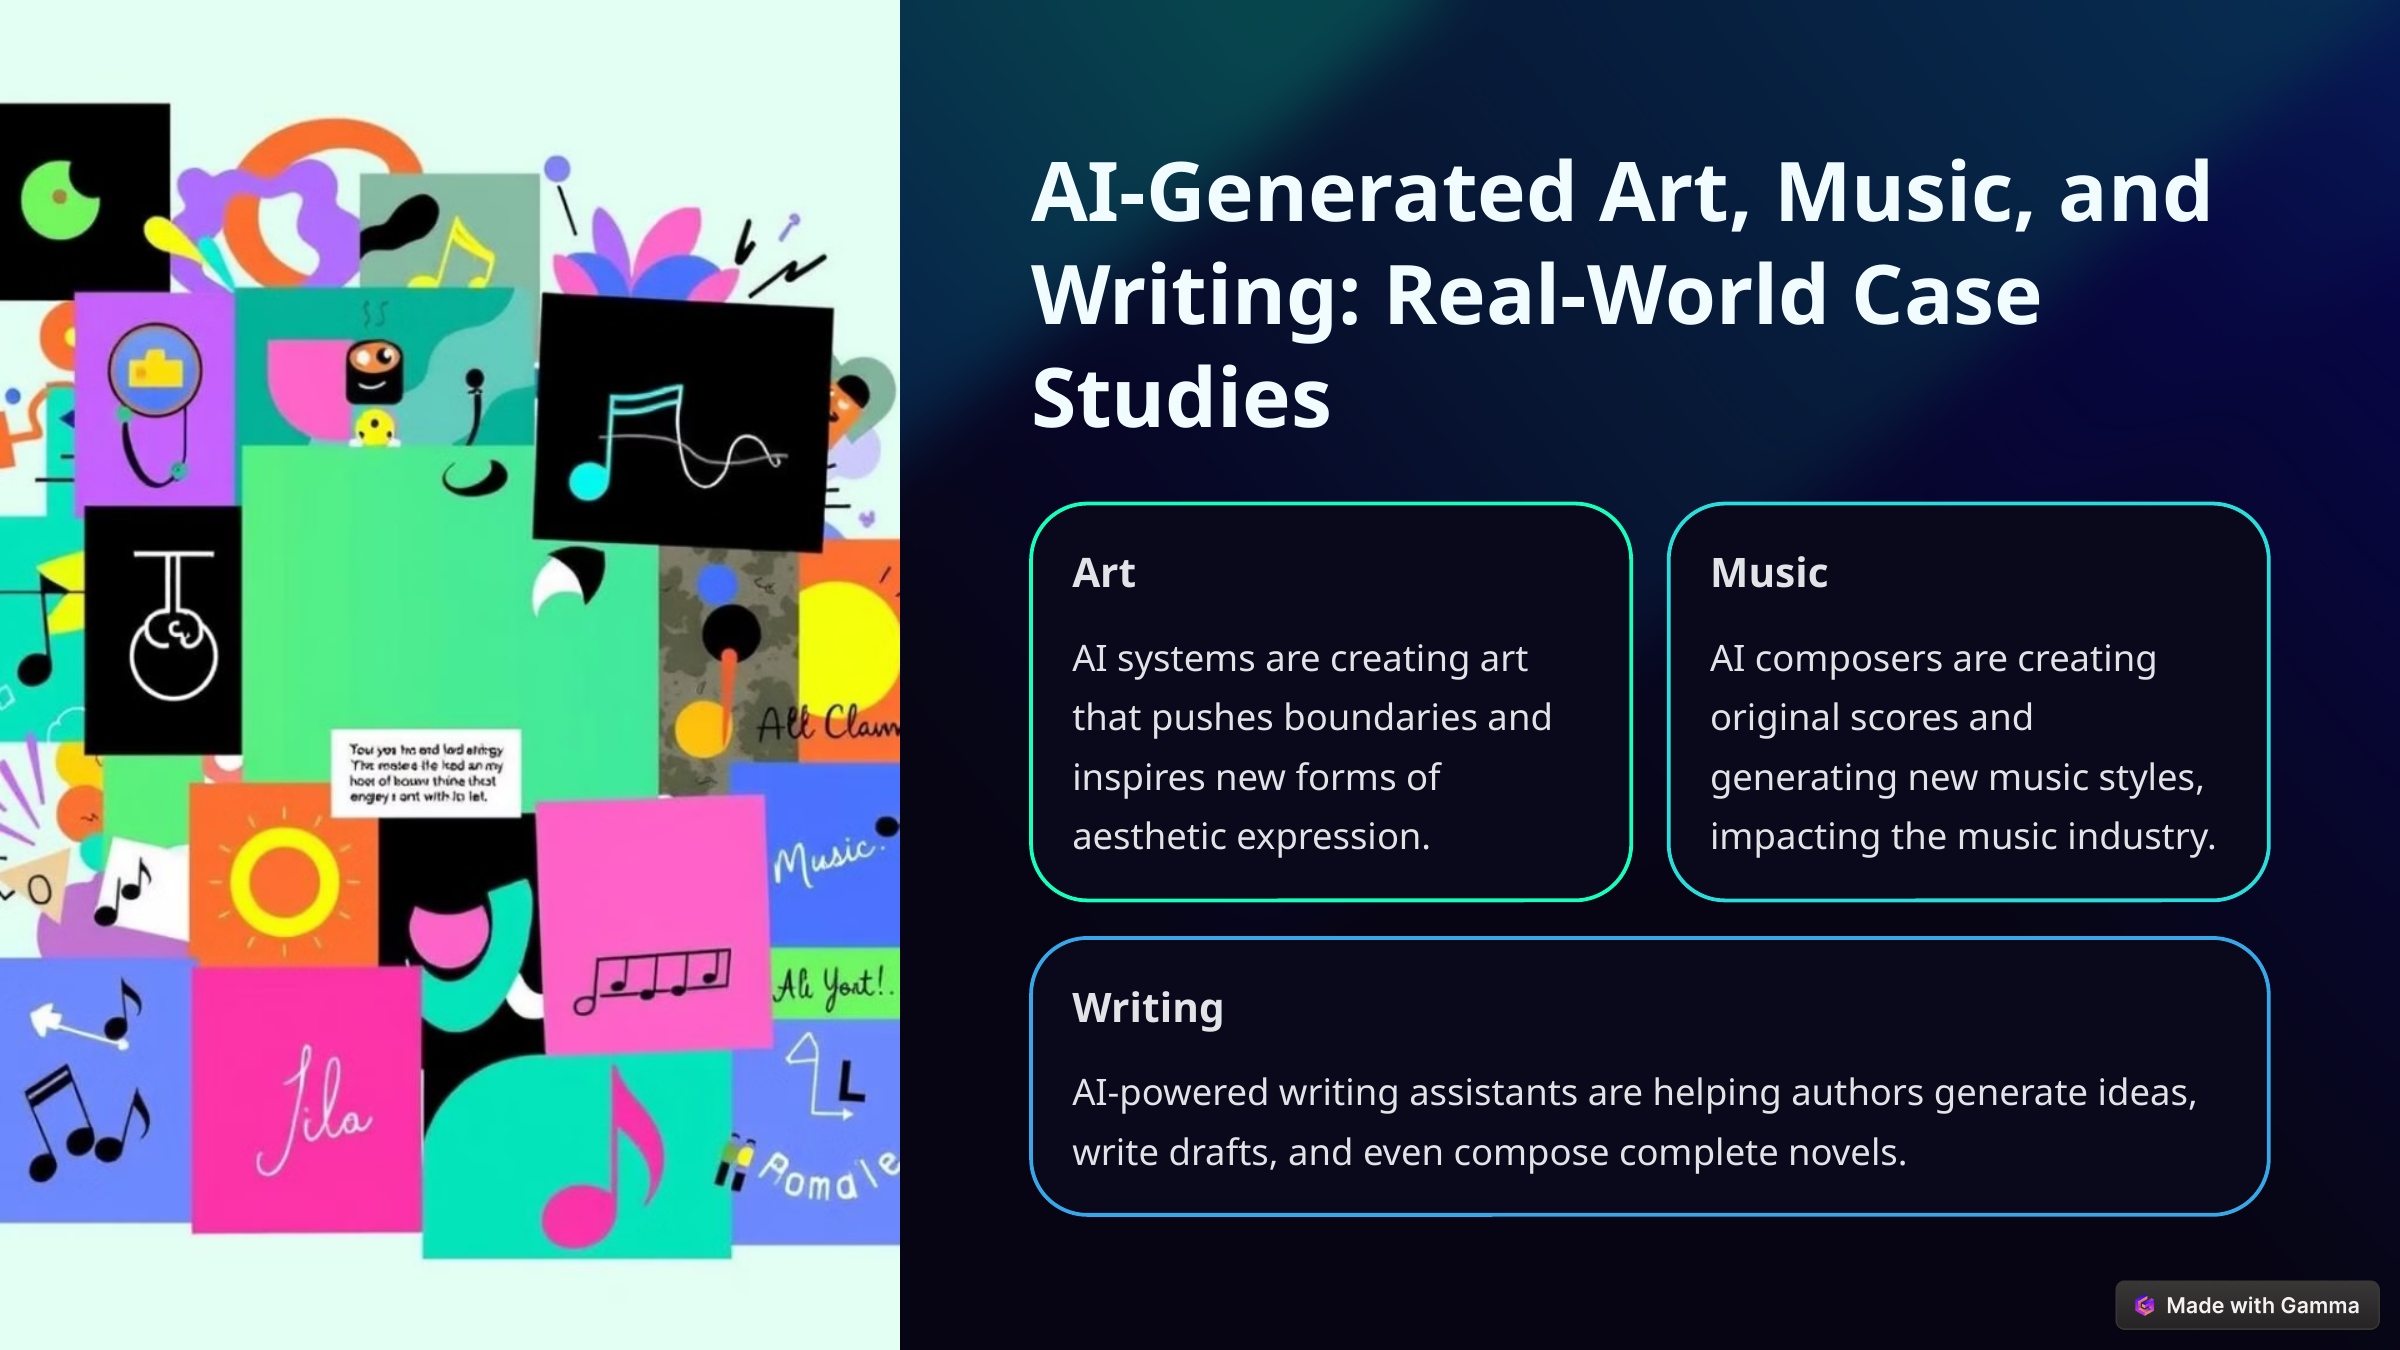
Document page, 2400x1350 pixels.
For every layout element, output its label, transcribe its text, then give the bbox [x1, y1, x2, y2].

text_box AI composers are creating original scores and generating new music styles, impacting the music industry. [1710, 619, 2228, 860]
text_box [1668, 503, 2269, 901]
text_box [1031, 937, 2269, 1215]
text_box AI systems are creating art that pushes boundaries and inspires new forms of aesthetic expression. [1072, 619, 1590, 860]
text_box [1031, 503, 1632, 901]
text_box Art [1072, 544, 1489, 597]
text_box Writing [1072, 979, 1489, 1032]
picture [2106, 1271, 2389, 1339]
text_box AI-Generated Art, Music, and Writing: Real-World Case Studies [1031, 135, 2269, 448]
text_box AI-powered writing assistants are helping authors generate ideas, write drafts, and even compose complete novels. [1072, 1053, 2228, 1174]
text_box Music [1709, 544, 2127, 597]
picture [0, 0, 900, 1350]
